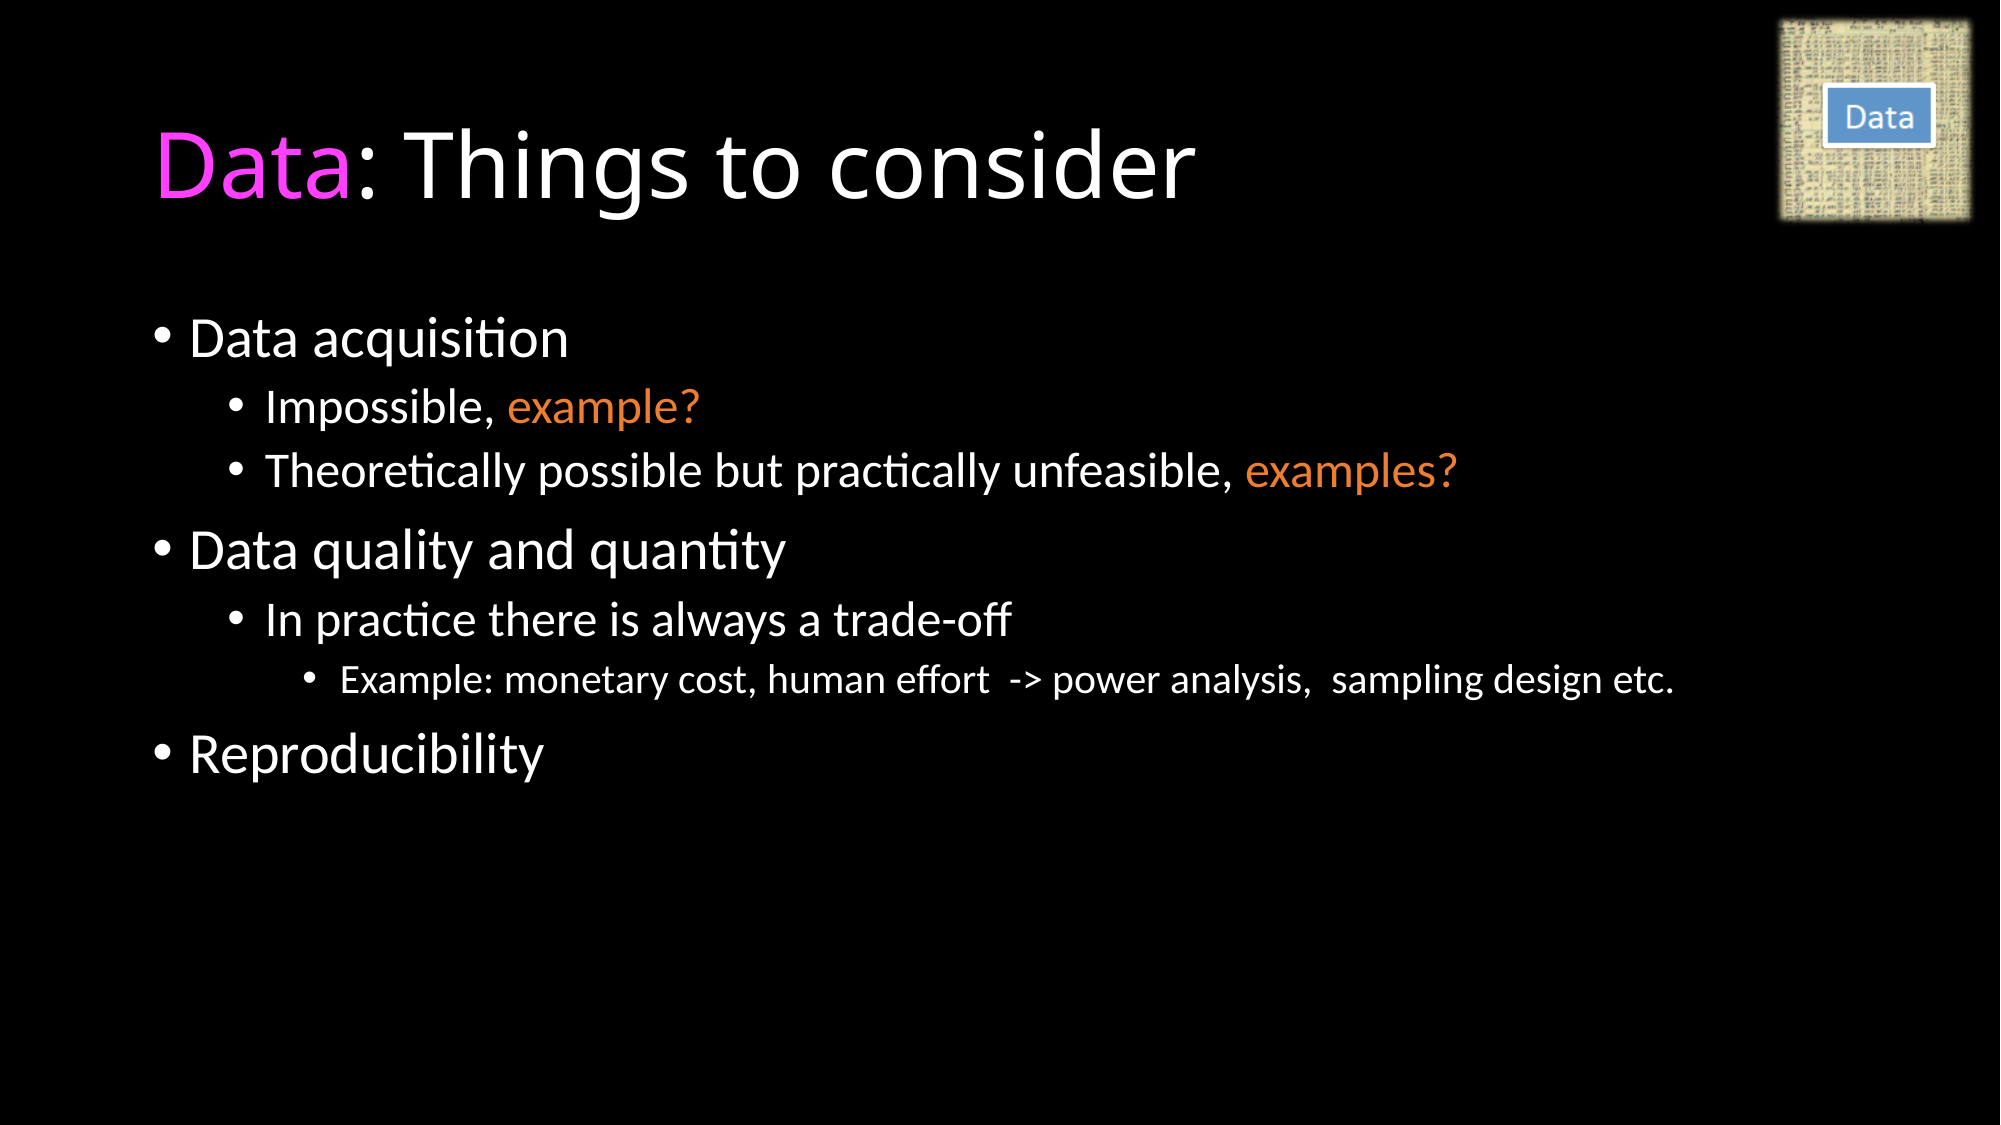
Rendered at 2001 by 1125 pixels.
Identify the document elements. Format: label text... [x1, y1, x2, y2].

title Data: Things to consider [137, 59, 1863, 278]
picture [1759, 0, 2000, 236]
list Data acquisition Impossible, example? Theoretically possible but practically unfeasible, examples? Data quality and quantity In practice there is always a trade-off Example: monetary cost, human effort -> power analysis, sampling design etc. Reproducibility [137, 299, 1863, 1014]
